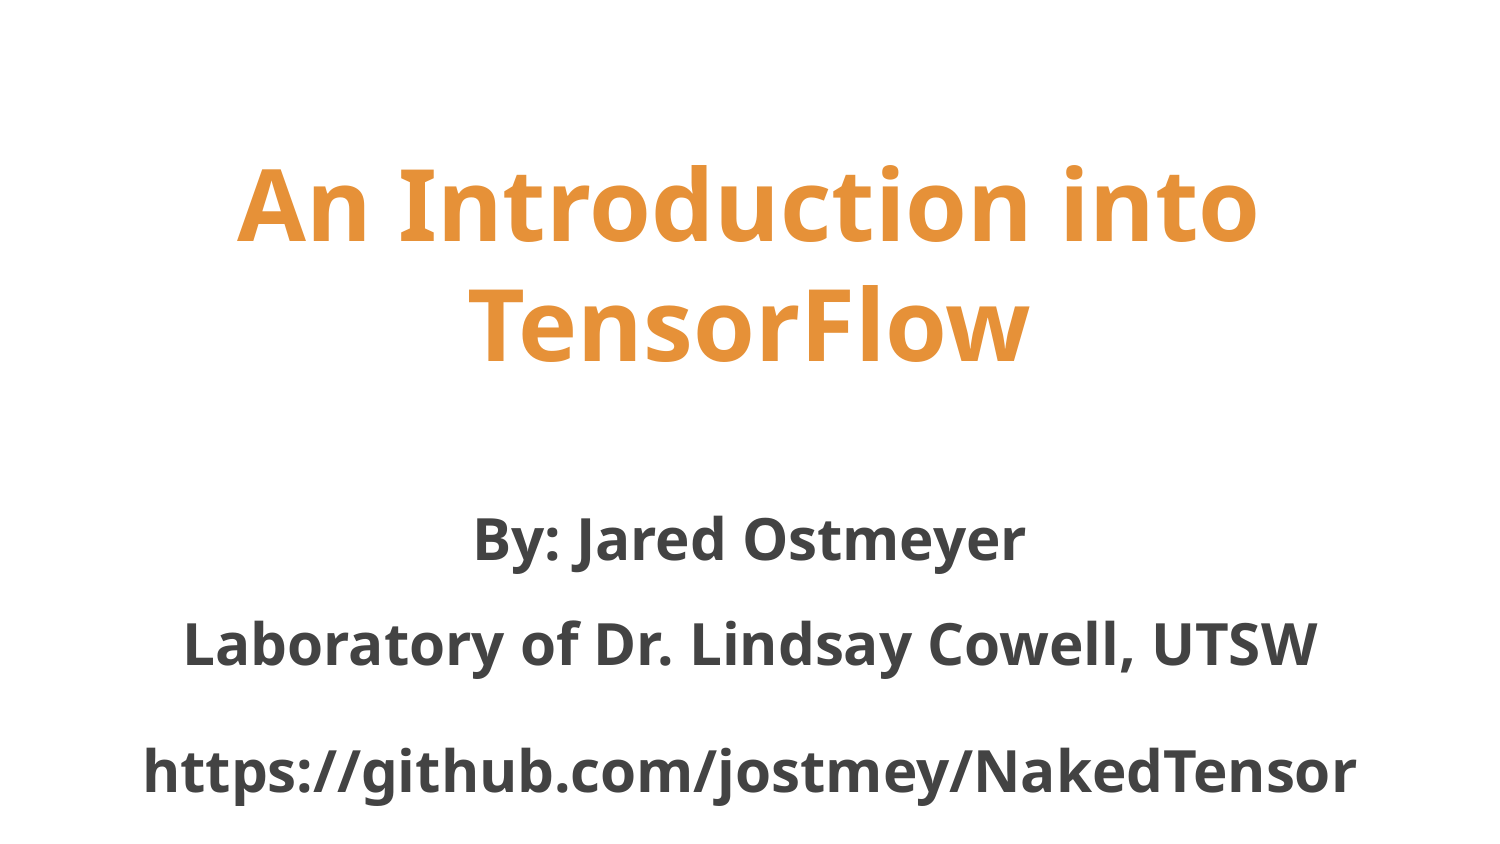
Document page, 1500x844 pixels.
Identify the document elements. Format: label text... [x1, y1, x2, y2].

subtitle https://github.com/jostmey/NakedTensor [51, 719, 1449, 812]
subtitle By: Jared Ostmeyer Laboratory of Dr. Lindsay Cowell, UTSW [51, 452, 1449, 670]
title An Introduction into TensorFlow [0, 9, 1500, 397]
